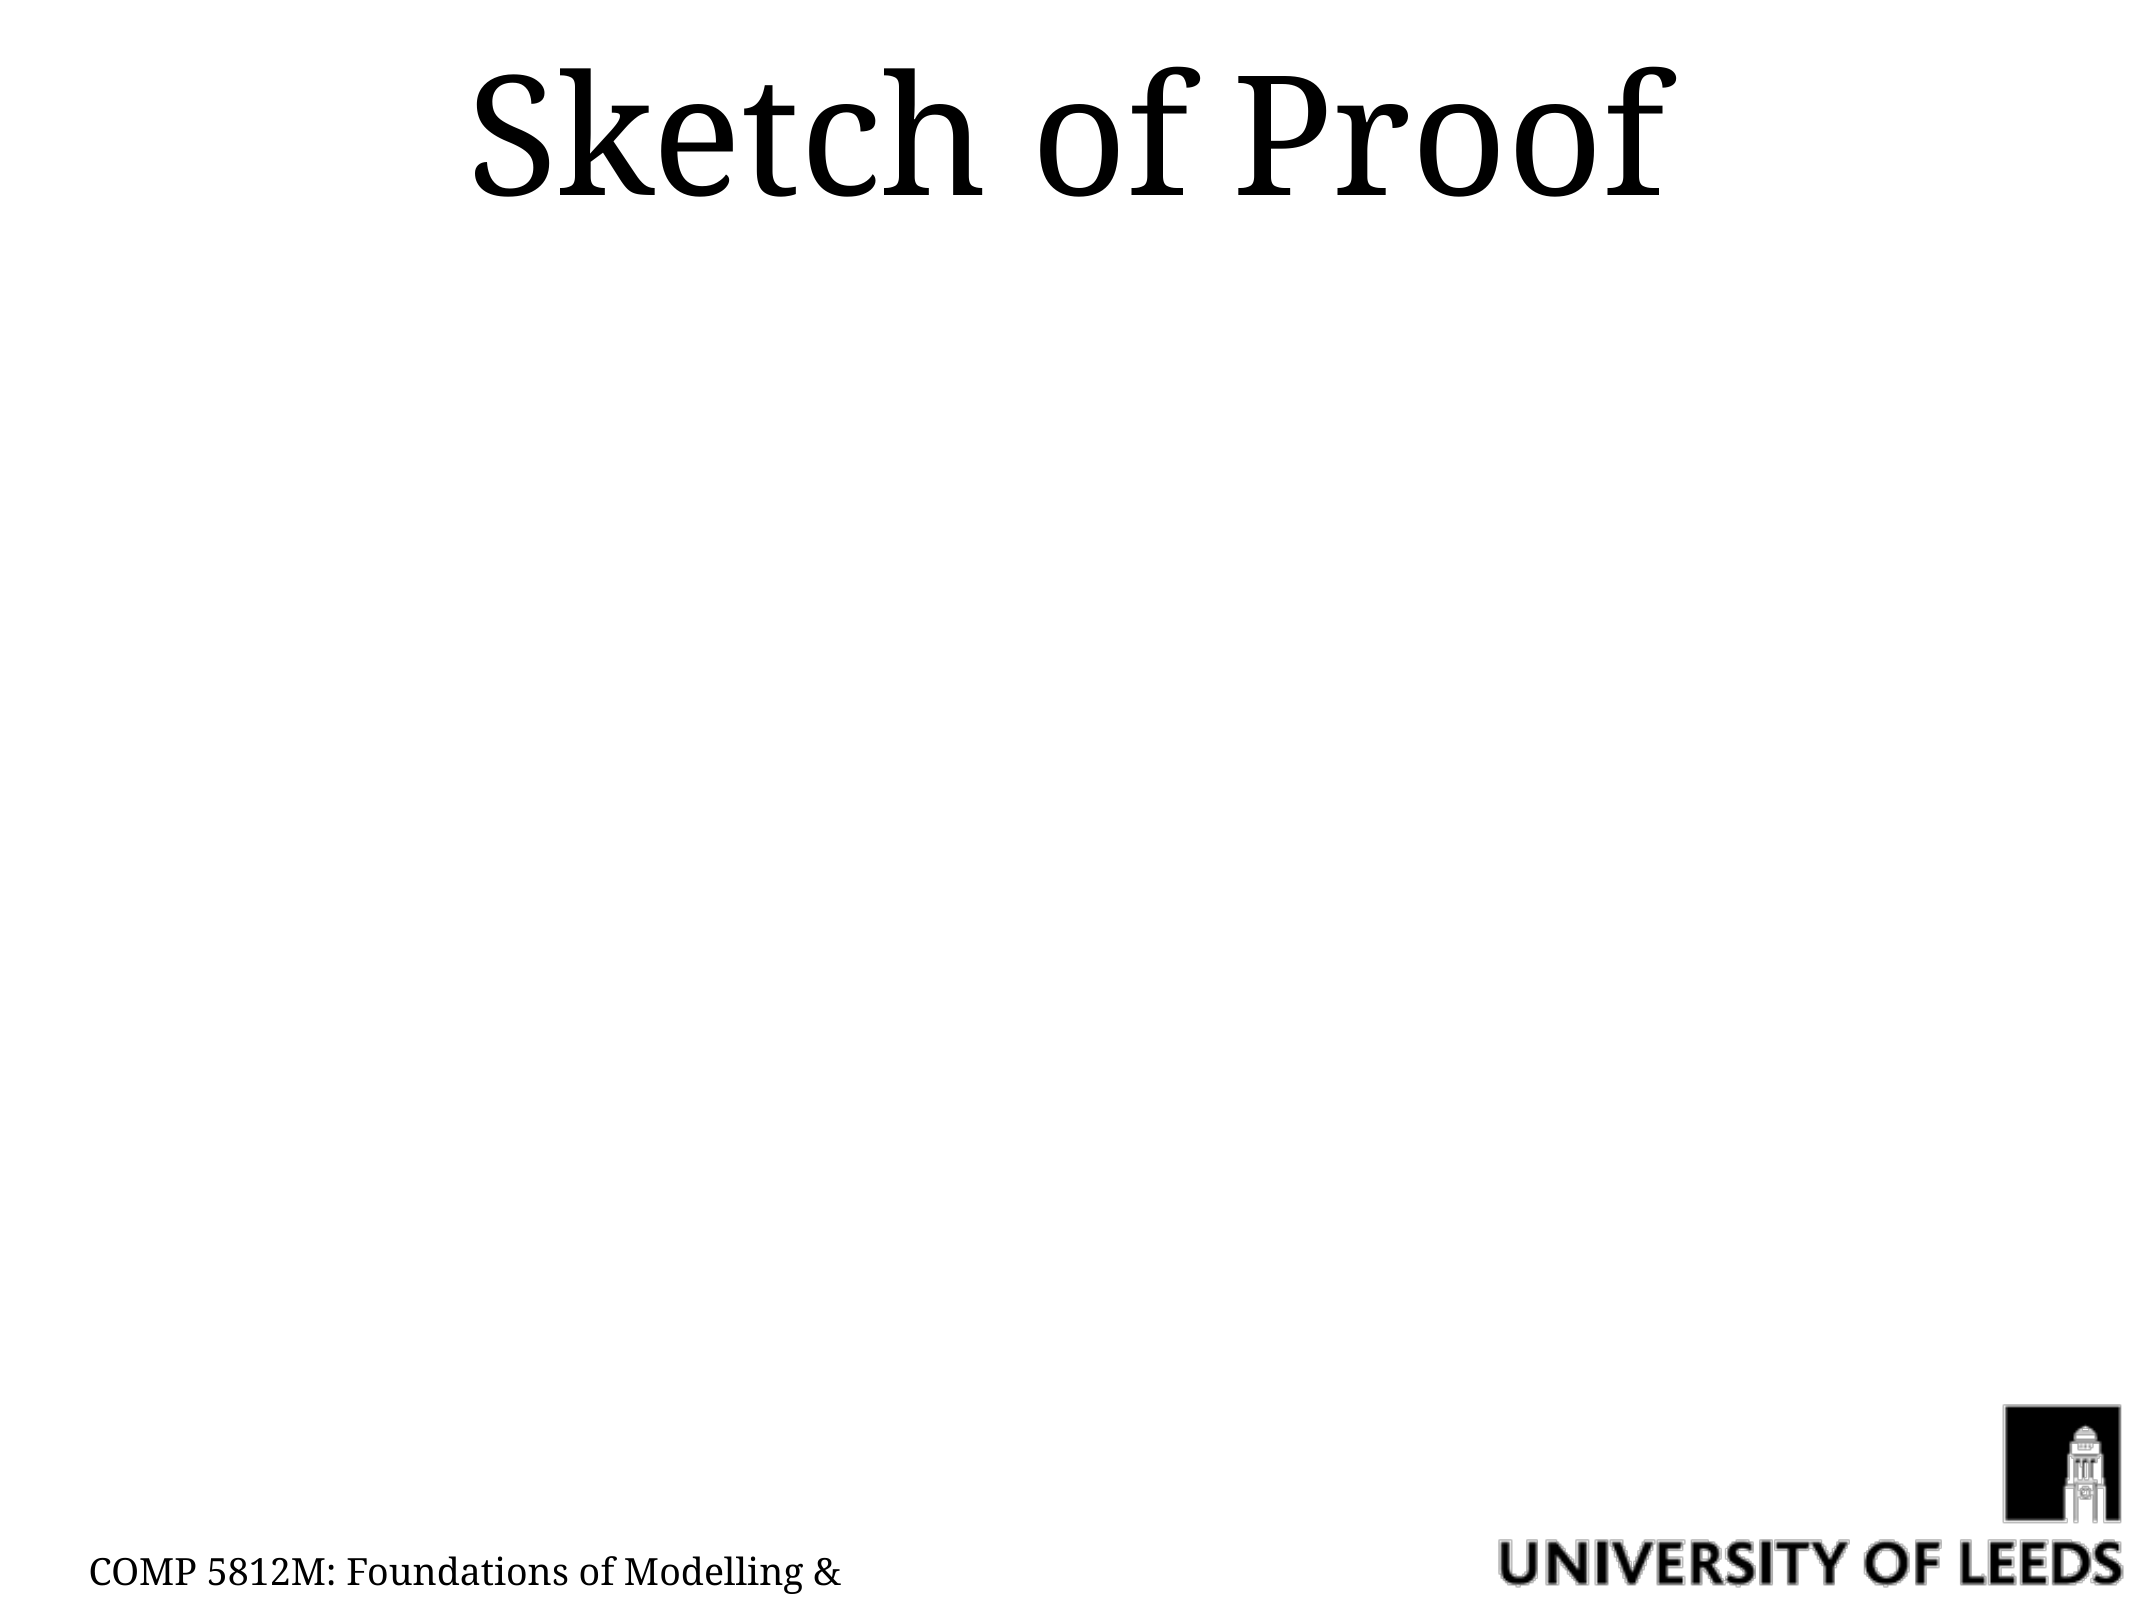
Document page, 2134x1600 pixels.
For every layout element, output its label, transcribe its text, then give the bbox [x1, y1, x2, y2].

title Sketch of Proof [30, 9, 2103, 248]
picture [1491, 1339, 2132, 1600]
